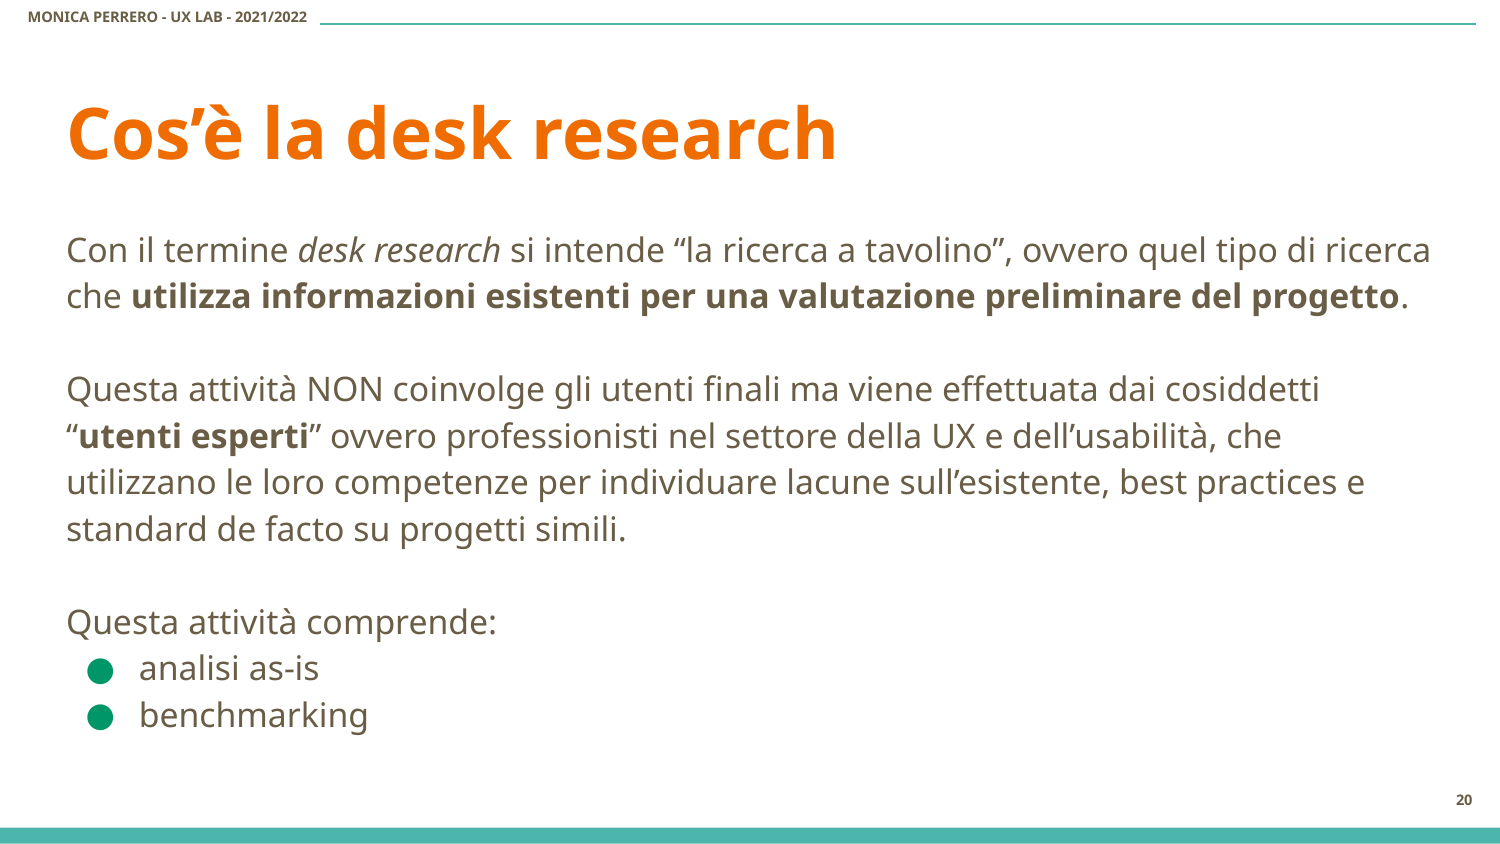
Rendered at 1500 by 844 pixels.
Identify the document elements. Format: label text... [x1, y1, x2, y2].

title Cos’è la desk research [51, 72, 1449, 189]
slide_number ‹#› [1397, 768, 1488, 834]
list Con il termine desk research si intende “la ricerca a tavolino”, ovvero quel tipo di ricerca che utilizza informazioni esistenti per una valutazione preliminare del progetto. Questa attività NON coinvolge gli utenti finali ma viene effettuata dai cosiddetti “utenti esperti” ovvero professionisti nel settore della UX e dell’usabilità, che utilizzano le loro competenze per individuare lacune sull’esistente, best practices e standard de facto su progetti simili. Questa attività comprende: analisi as-is benchmarking [51, 207, 1449, 750]
